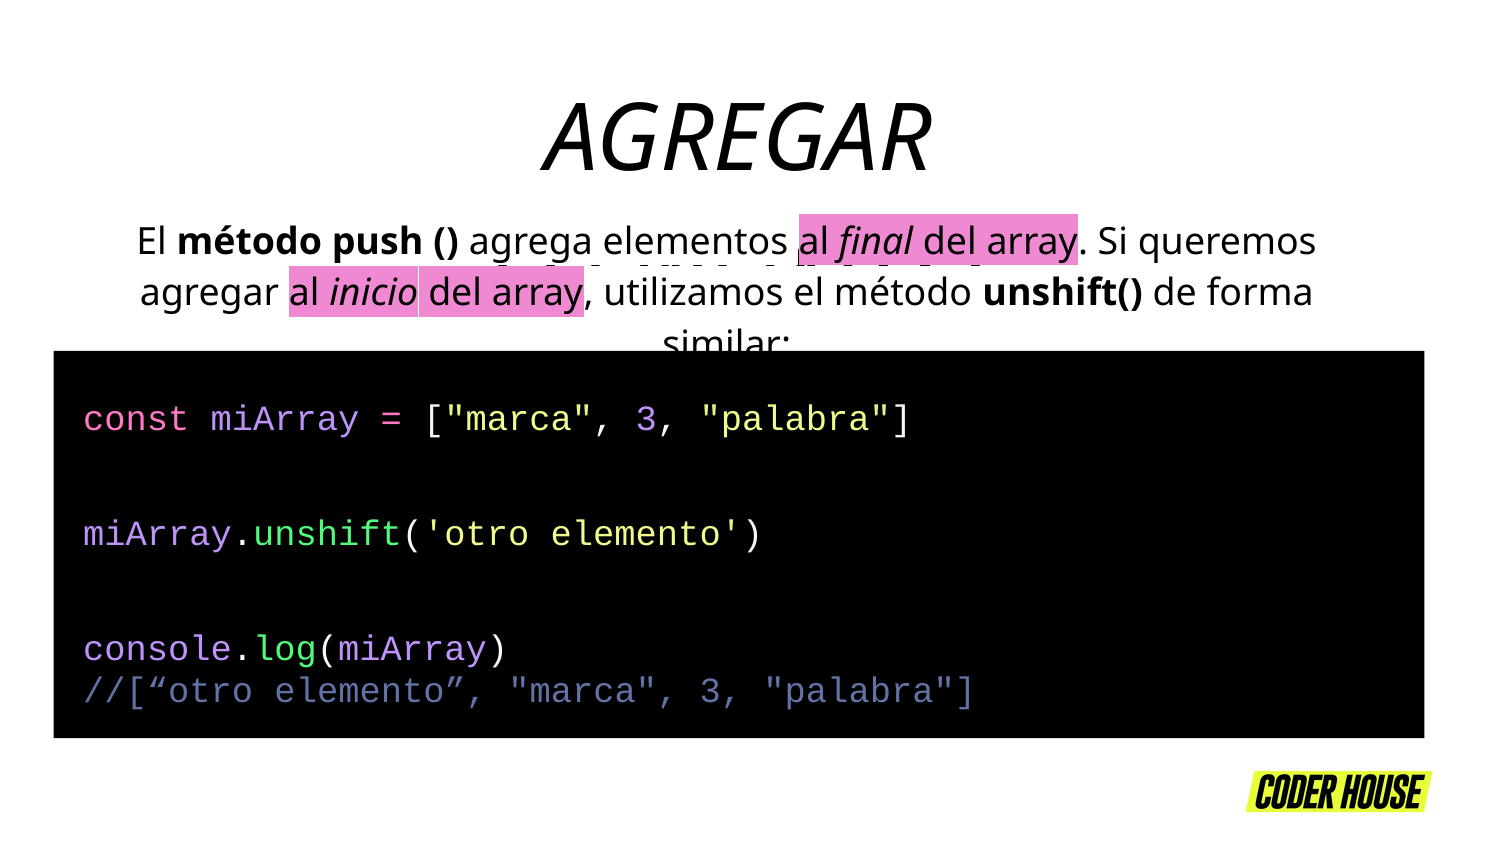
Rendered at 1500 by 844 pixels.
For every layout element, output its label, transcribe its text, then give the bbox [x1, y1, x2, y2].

text_box AGREGAR ELEMENTOS [274, 61, 1204, 194]
text_box El método push () agrega elementos al final del array. Si queremos agregar al inicio del array, utilizamos el método unshift() de forma similar: [99, 194, 1355, 350]
picture [1241, 764, 1437, 819]
text_box const miArray = ["marca", 3, "palabra"] miArray.unshift('otro elemento') console.log(miArray) //[“otro elemento”, "marca", 3, "palabra"] [53, 350, 1425, 739]
